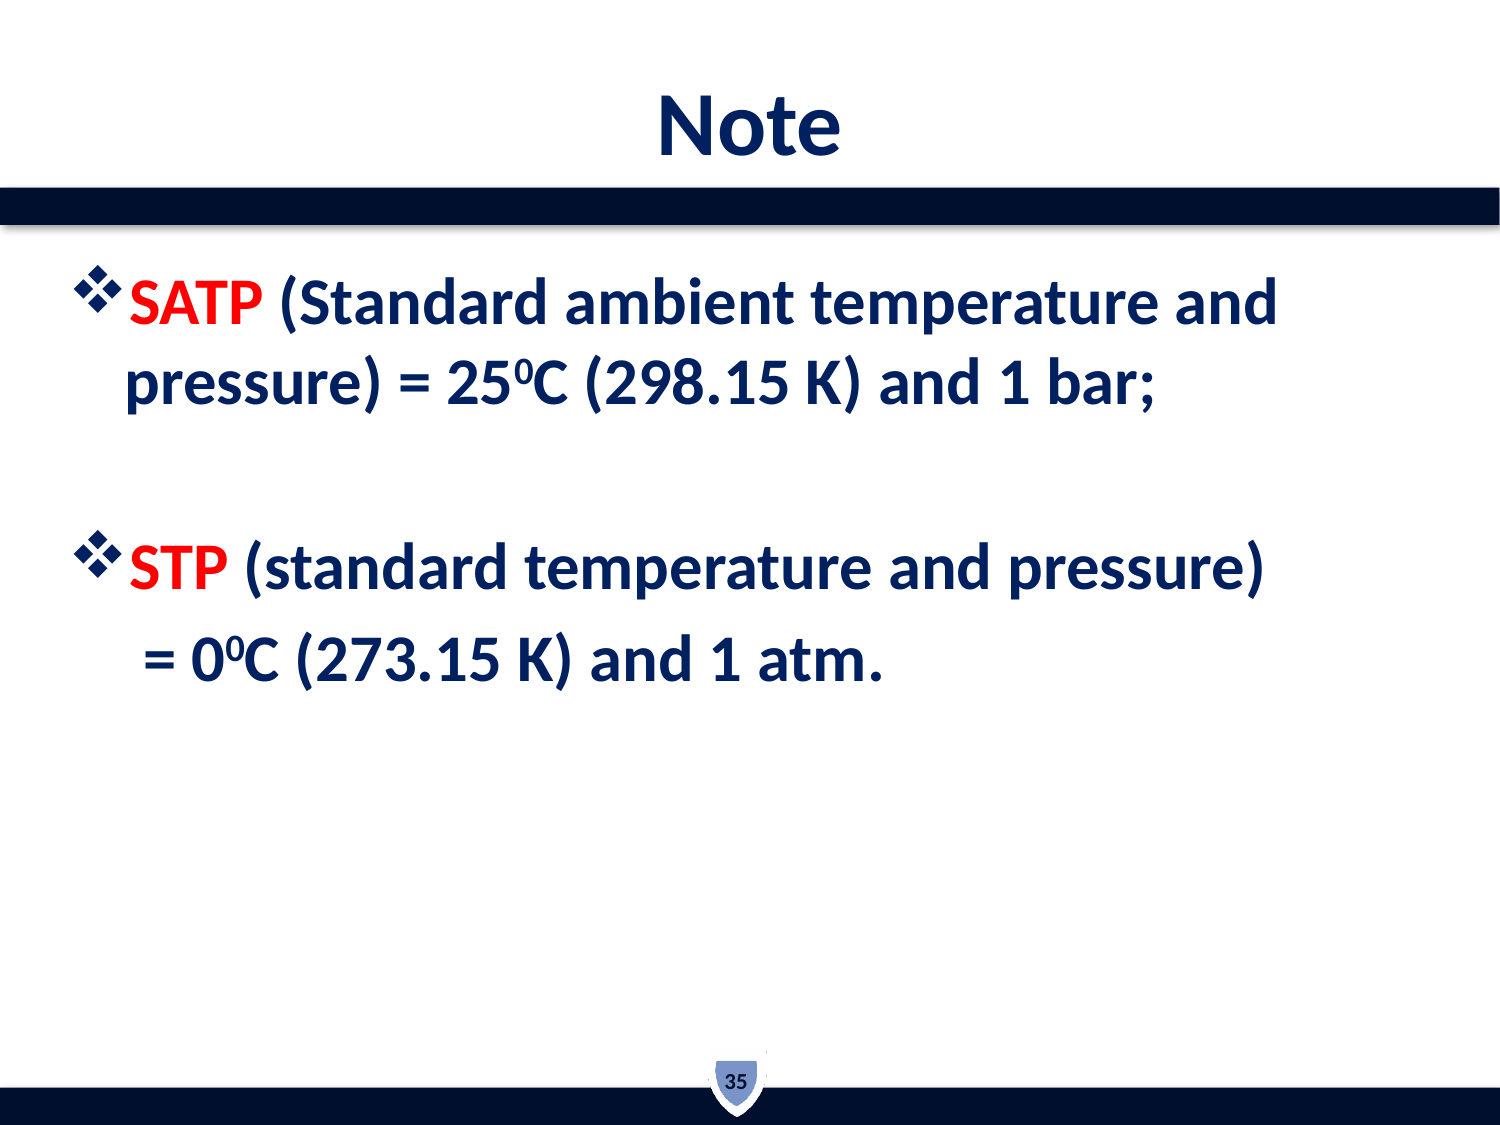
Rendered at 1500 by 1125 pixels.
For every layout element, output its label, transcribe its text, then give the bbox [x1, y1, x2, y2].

slide_number 35 [704, 1050, 768, 1110]
title Note [75, 24, 1425, 213]
list SATP (Standard ambient temperature and pressure) = 250C (298.15 K) and 1 bar; STP (standard temperature and pressure) = 00C (273.15 K) and 1 atm. [34, 249, 1464, 1061]
picture [706, 1110, 767, 1117]
